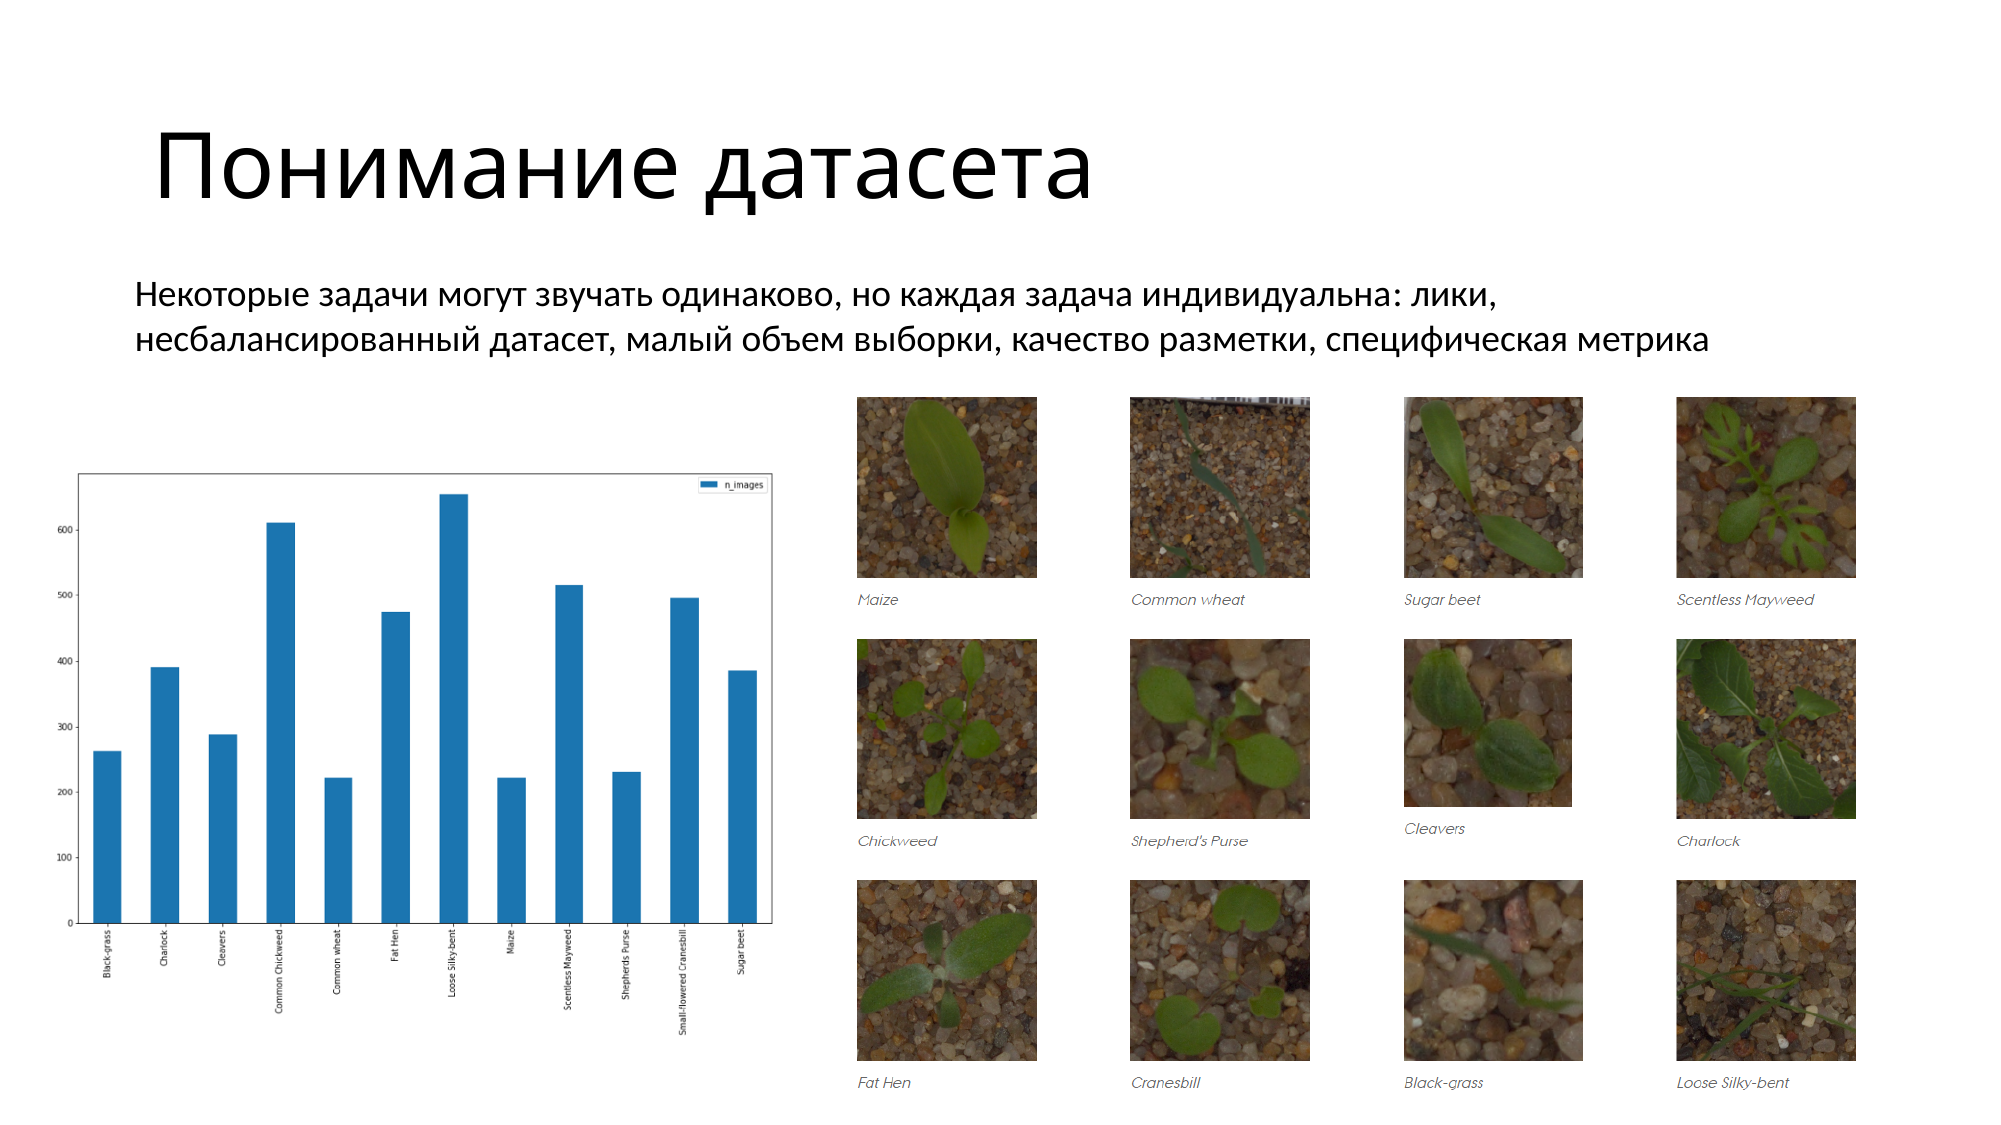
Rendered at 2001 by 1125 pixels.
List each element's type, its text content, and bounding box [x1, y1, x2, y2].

title Понимание датасета [137, 59, 1863, 278]
text_box Некоторые задачи могут звучать одинаково, но каждая задача индивидуальна: лики, несбалансированный датасет, малый объем выборки, качество разметки, специфическая метрика [120, 261, 1845, 367]
picture [35, 367, 1921, 1113]
